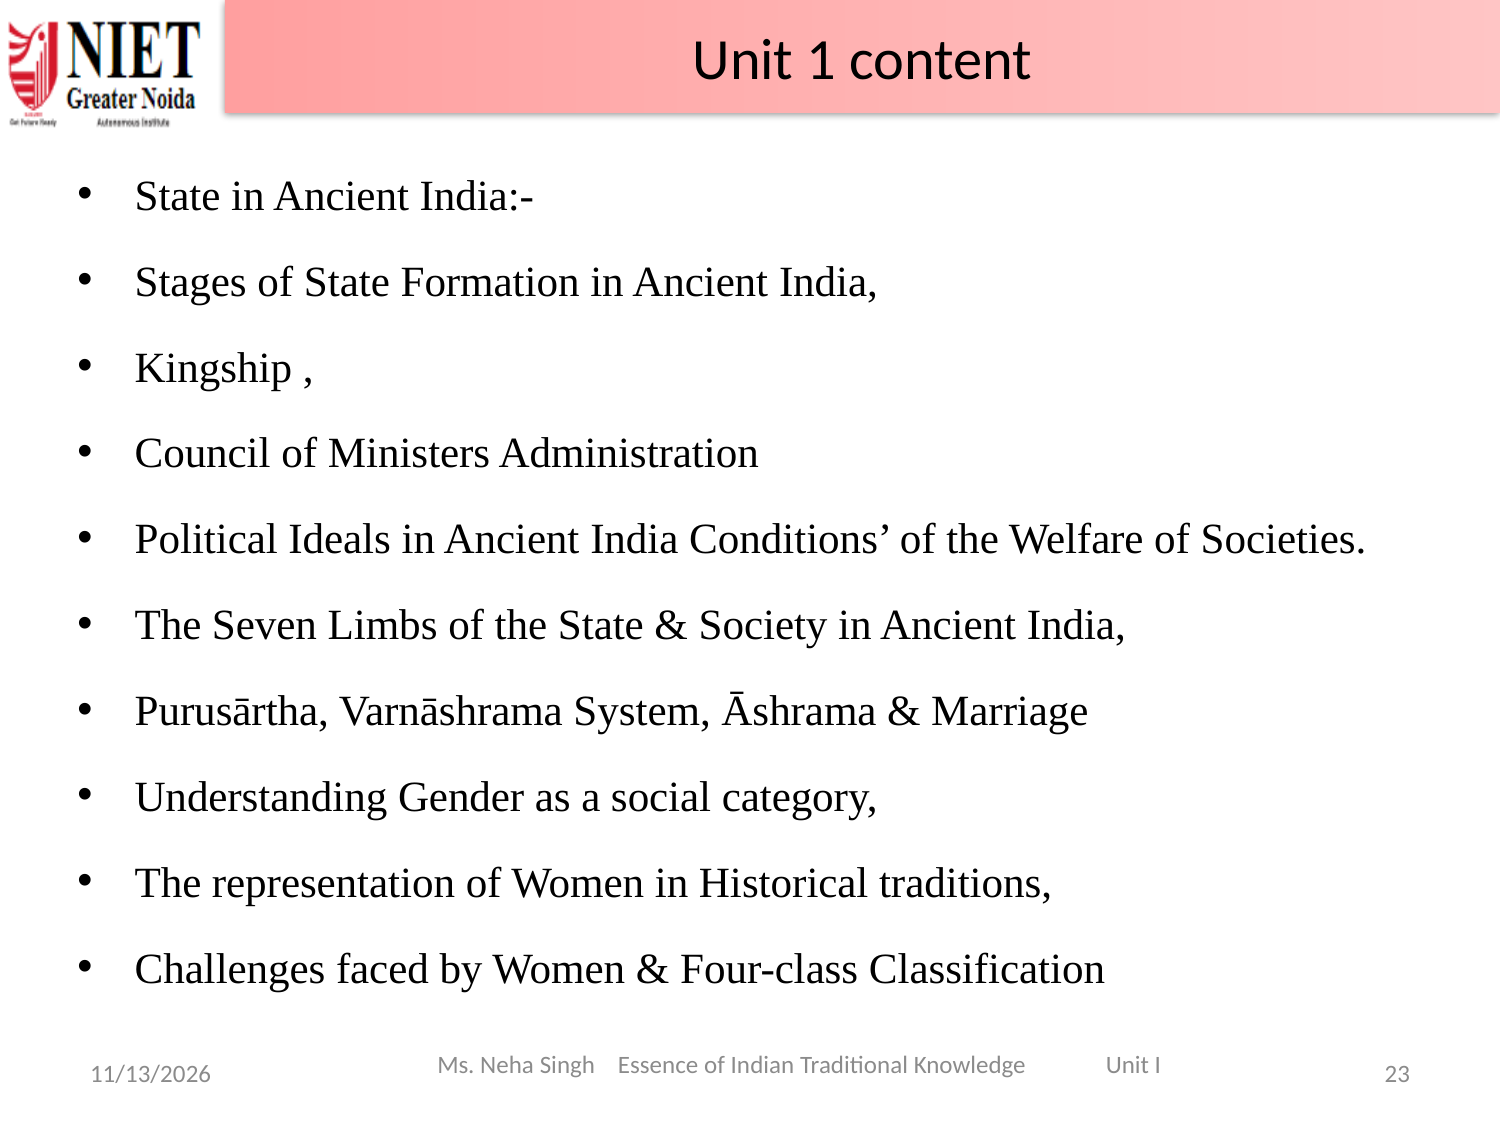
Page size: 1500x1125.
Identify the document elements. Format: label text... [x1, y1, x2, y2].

list State in Ancient India:- Stages of State Formation in Ancient India, Kingship , Council of Ministers Administration Political Ideals in Ancient India Conditions’ of the Welfare of Societies. The Seven Limbs of the State & Society in Ancient India, Purusārtha, Varnāshrama System, Āshrama & Marriage Understanding Gender as a social category, The representation of Women in Historical traditions, Challenges faced by Women & Four-class Classification [62, 134, 1450, 1013]
picture [0, 0, 213, 151]
footer Ms. Neha Singh Essence of Indian Traditional Knowledge Unit I [275, 1025, 1325, 1103]
text_box Unit 1 content [224, 0, 1500, 113]
slide_number 23 [1325, 1042, 1425, 1103]
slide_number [75, 1042, 275, 1103]
